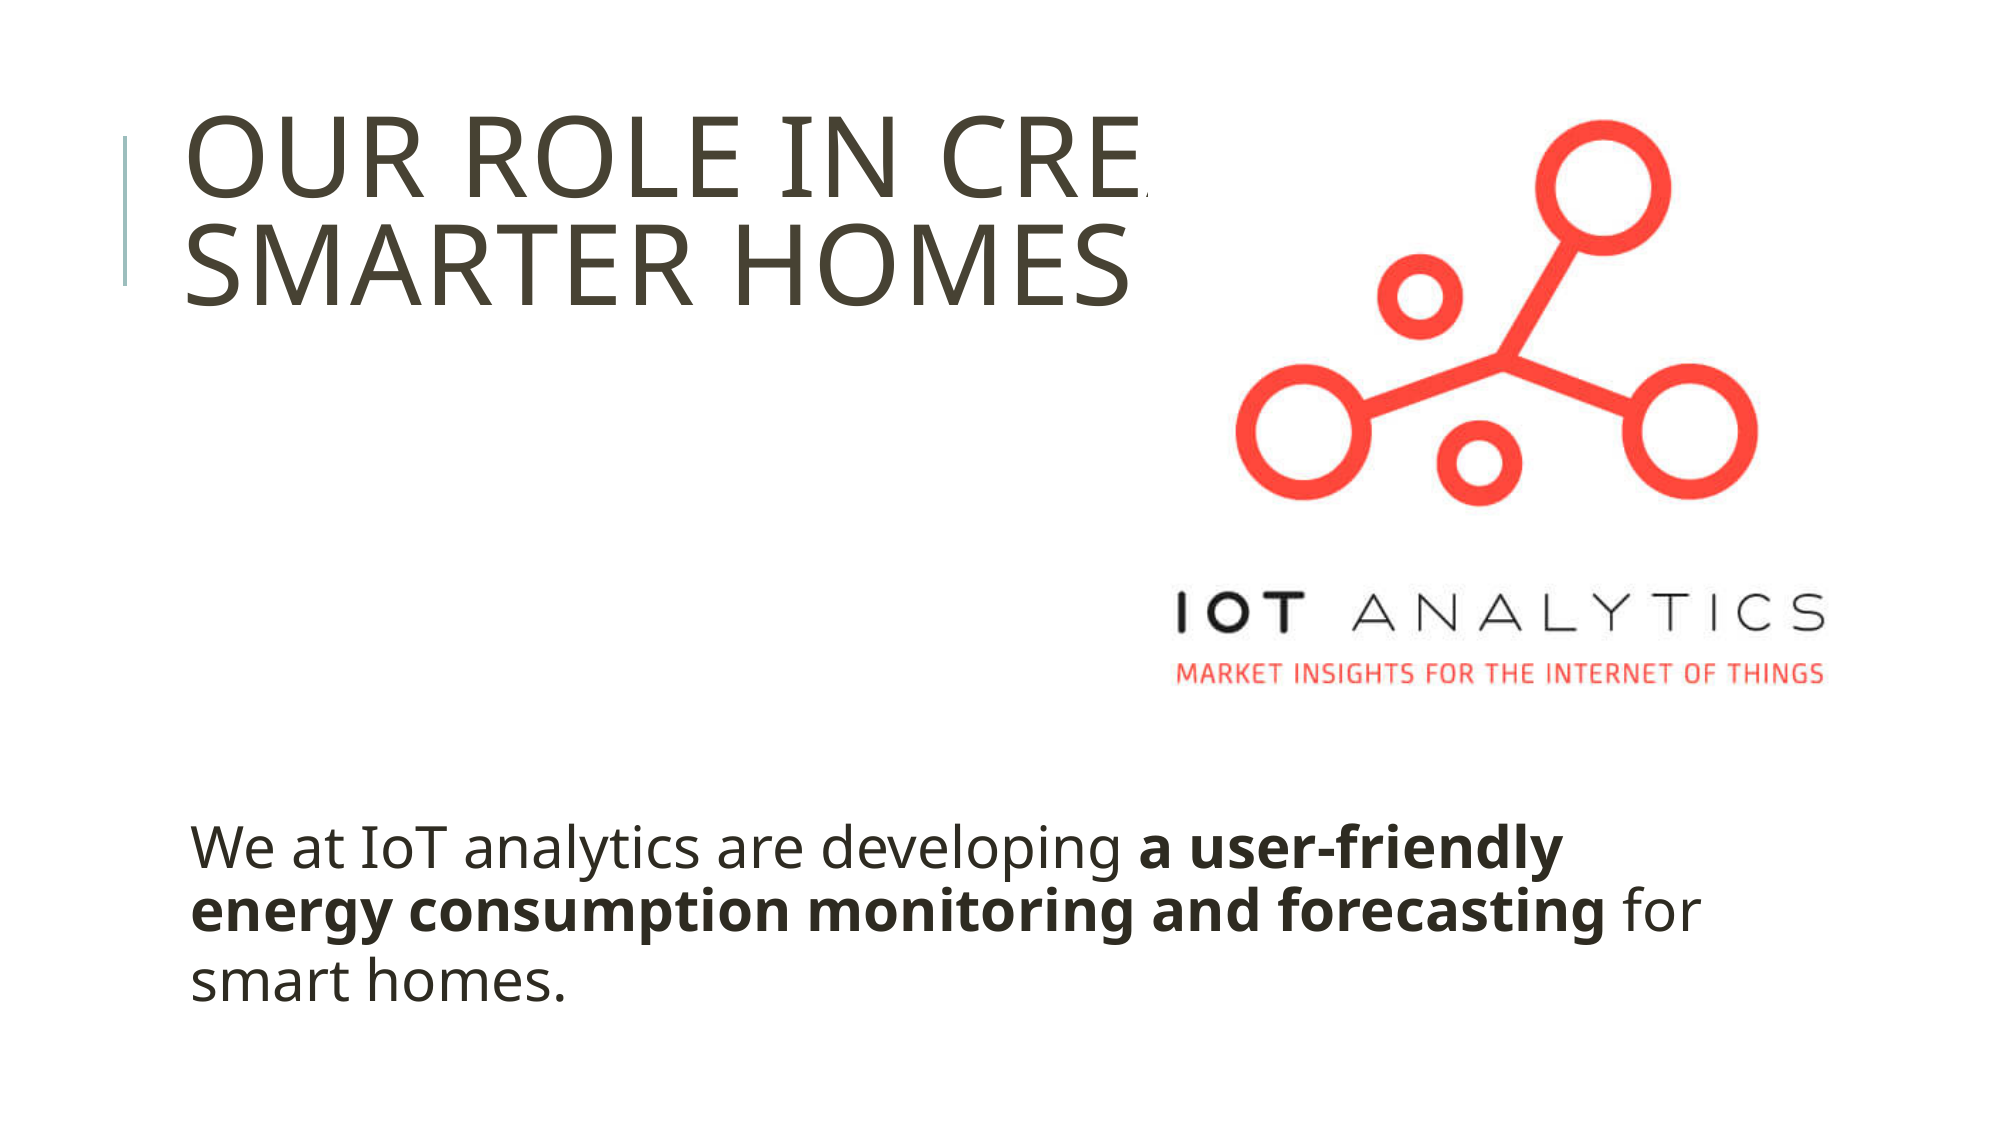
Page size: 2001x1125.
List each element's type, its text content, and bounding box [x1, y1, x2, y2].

list We at IoT analytics are developing a user-friendly energy consumption monitoring and forecasting for smart homes. [168, 810, 1763, 1125]
title Our role in creating smarter homes [168, 96, 1141, 342]
picture [1148, 50, 1857, 760]
